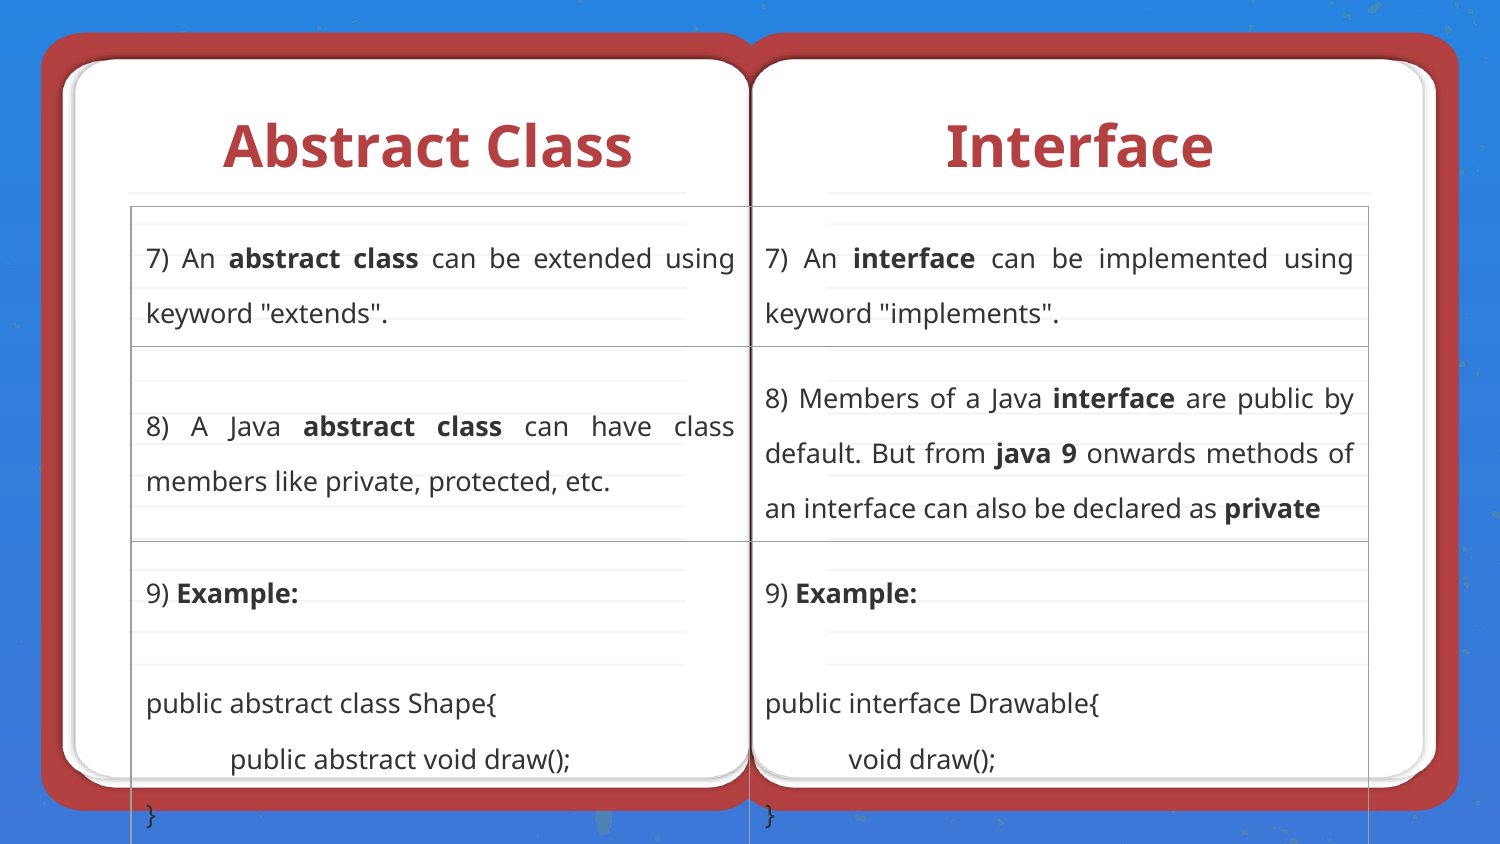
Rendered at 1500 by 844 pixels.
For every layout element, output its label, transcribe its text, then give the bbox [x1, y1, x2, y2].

table_cell 8) Members of a Java interface are public by default. But from java 9 onwards methods of an interface can also be declared as private [750, 347, 1368, 541]
title Abstract Class [208, 108, 671, 202]
table_header 7) An abstract class can be extended using keyword "extends". [132, 207, 749, 346]
picture [41, 32, 1459, 811]
title Interface [931, 108, 1326, 202]
table_header 7) An interface can be implemented using keyword "implements". [750, 207, 1368, 346]
table_cell 9) Example: public interface Drawable{ void draw(); } [750, 542, 1368, 844]
table_cell 8) A Java abstract class can have class members like private, protected, etc. [132, 347, 749, 541]
table_cell 9) Example: public abstract class Shape{ public abstract void draw(); } [132, 542, 749, 844]
